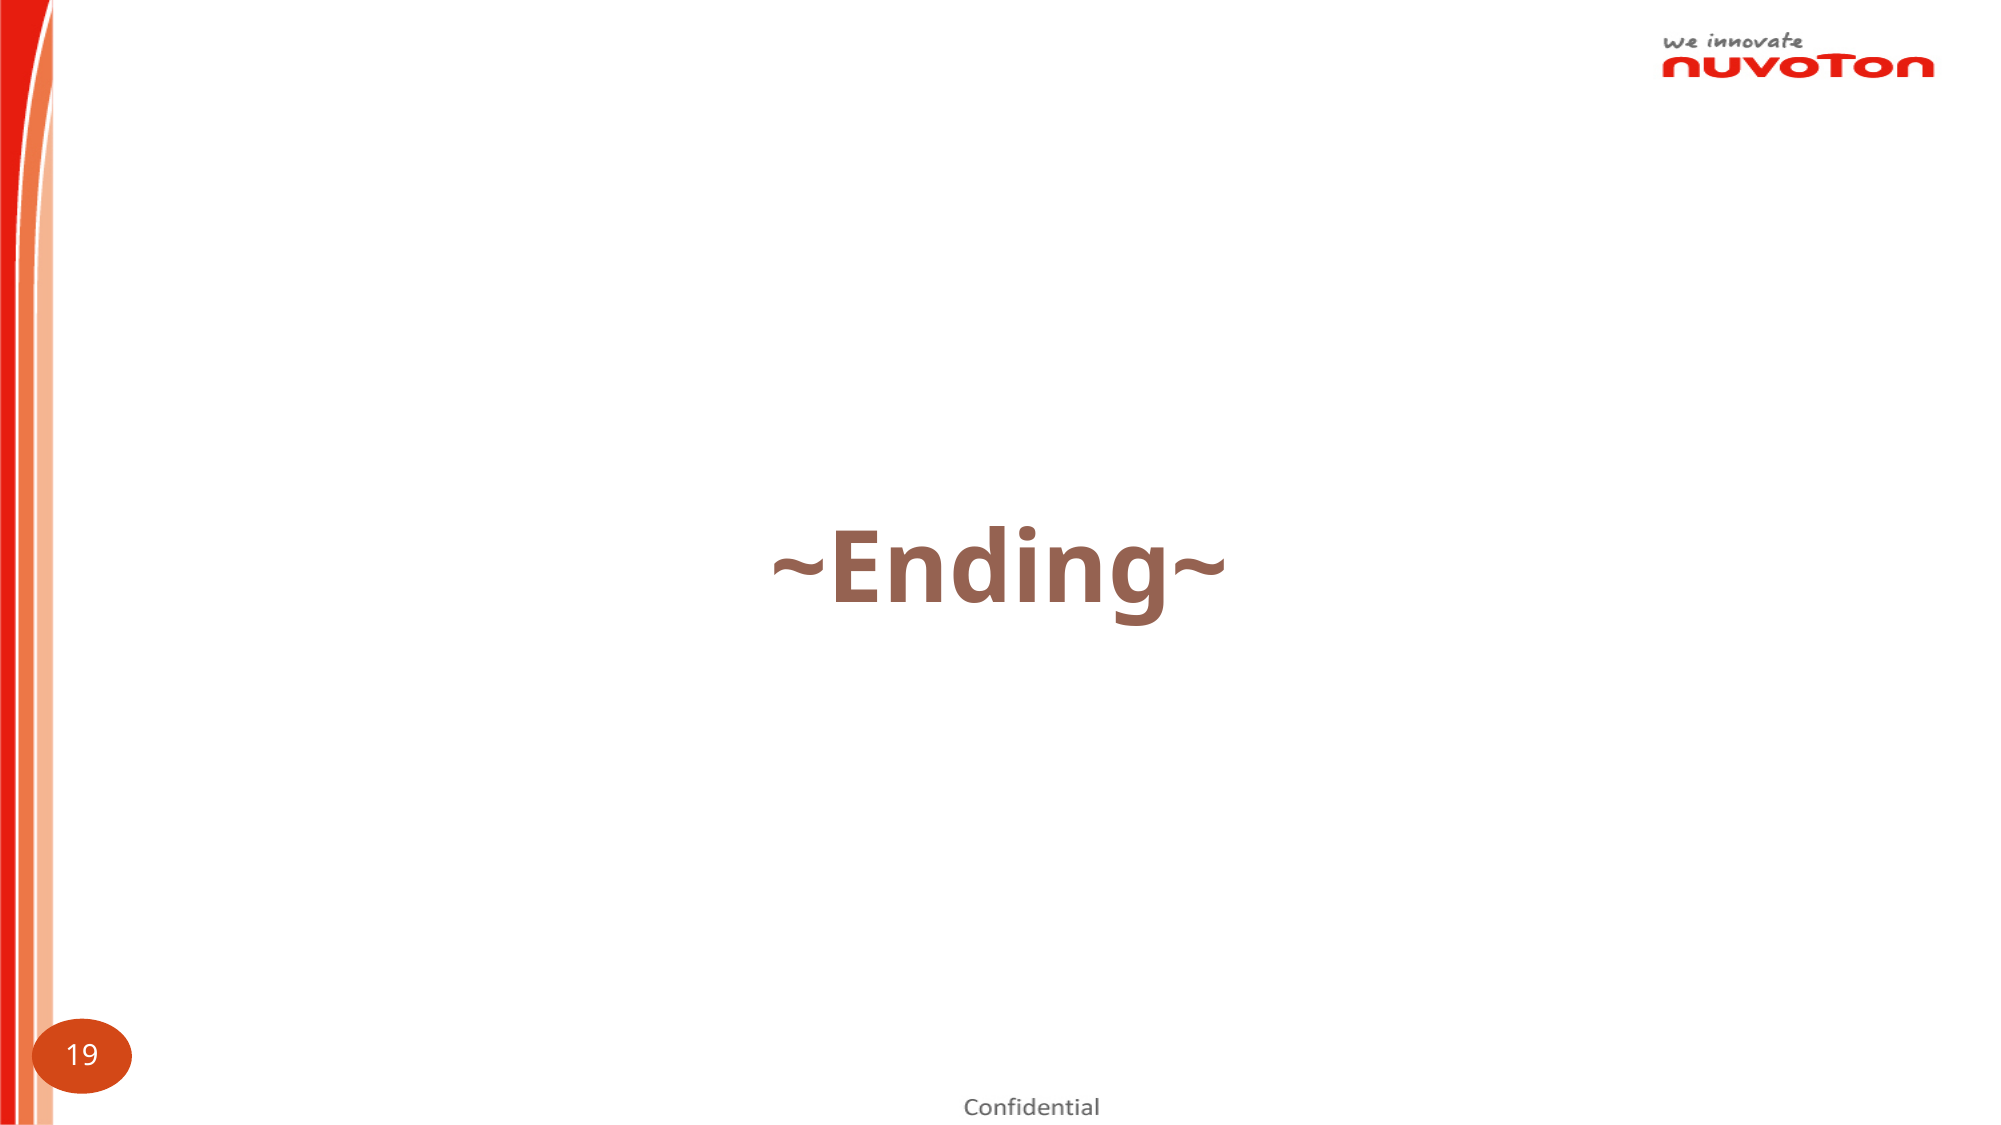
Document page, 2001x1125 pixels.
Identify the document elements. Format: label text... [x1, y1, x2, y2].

slide_number 19 [31, 1018, 132, 1094]
picture [0, 0, 2000, 1125]
footer ~Ending~ [675, 501, 1325, 624]
